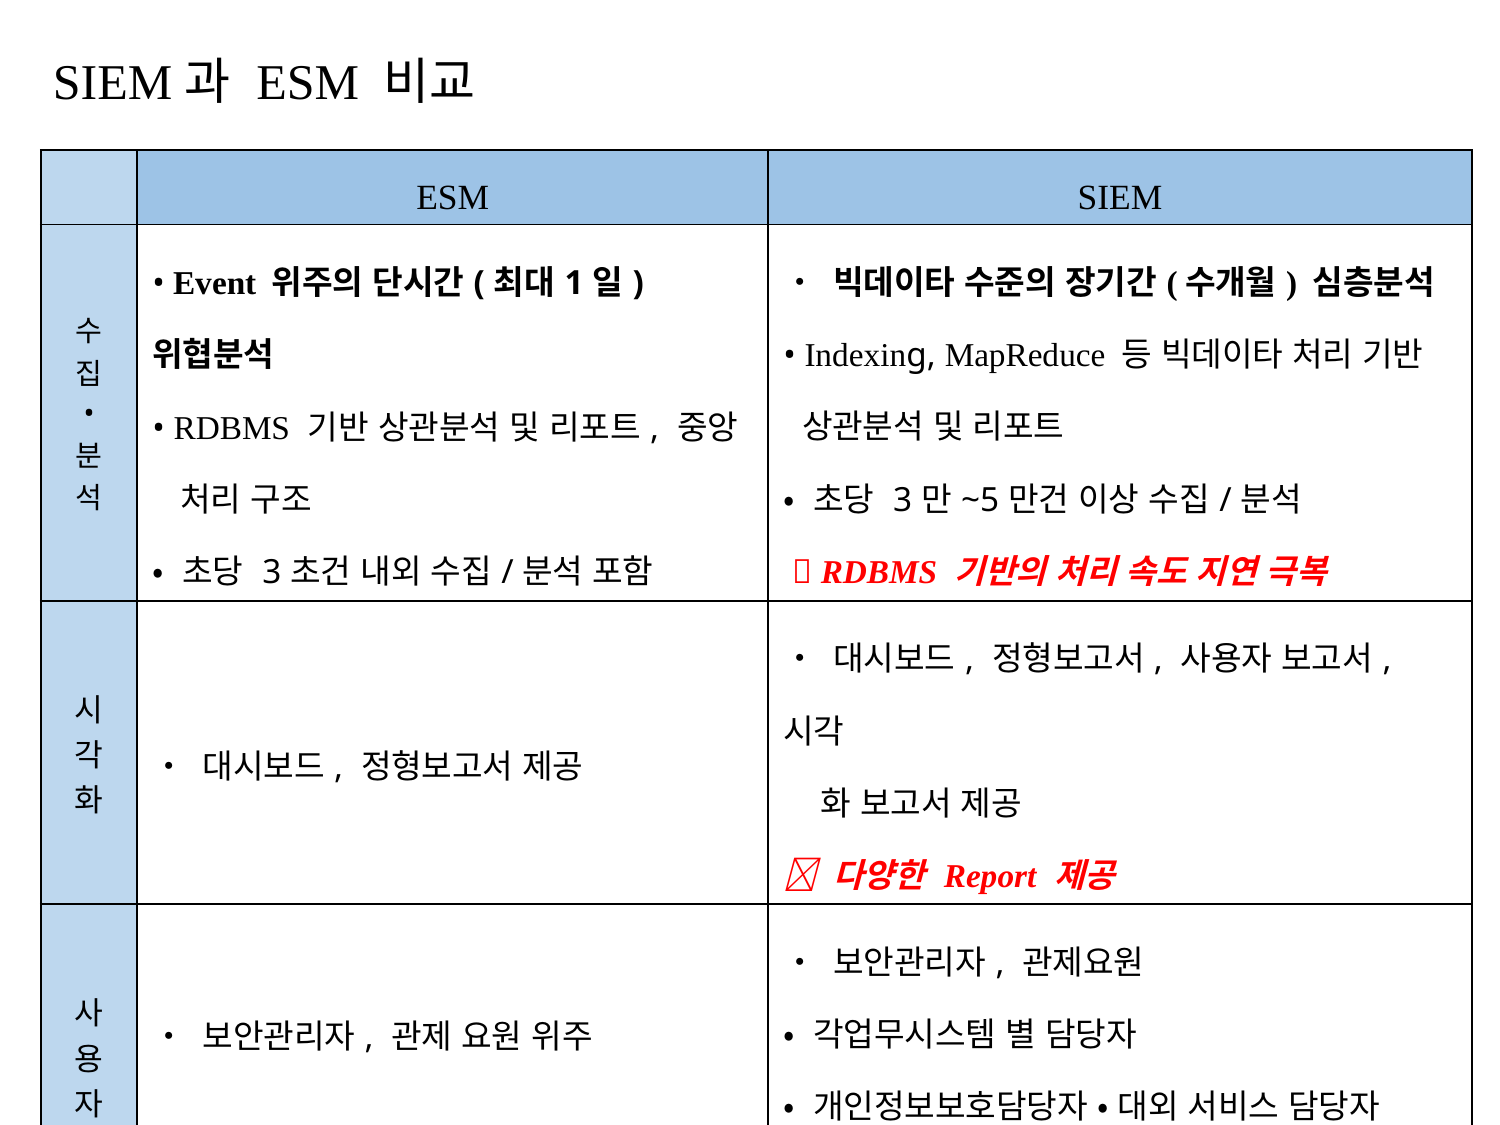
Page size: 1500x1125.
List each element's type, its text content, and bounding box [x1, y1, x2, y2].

table_cell 시 각 화 [42, 602, 136, 903]
table_header [42, 151, 136, 224]
table_cell 수 집 • 분 석 [42, 225, 136, 600]
table_cell • 대시보드, 정형보고서, 사용자 보고서, 시각 화 보고서 제공  다양한 Report 제공 [769, 602, 1471, 903]
table_cell • 보안관리자, 관제 요원 위주 [138, 905, 767, 1125]
table_cell • 보안관리자, 관제요원 • 각업무시스템 별 담당자 • 개인정보보호담당자 • 대외 서비스 담당자  사용자 관점의 다양한 view 지원 [769, 905, 1471, 1125]
title SIEM과 ESM 비교 [37, 41, 1332, 125]
table_cell • 빅데이타 수준의 장기간(수개월) 심층분석 • Indexing, MapReduce 등 빅데이타 처리 기반 상관분석 및 리포트 • 초당 3만~5만건 이상 수집/분석  RDBMS 기반의 처리 속도 지연 극복 [769, 225, 1471, 600]
table_cell 사 용 자 [42, 905, 136, 1125]
table_header ESM [138, 151, 767, 224]
table_cell • Event 위주의 단시간(최대1일) 위협분석 • RDBMS 기반 상관분석 및 리포트, 중앙 처리 구조 • 초당 3초건 내외 수집/분석 포함 [138, 225, 767, 600]
table_cell • 대시보드, 정형보고서 제공 [138, 602, 767, 903]
table_header SIEM [769, 151, 1471, 224]
